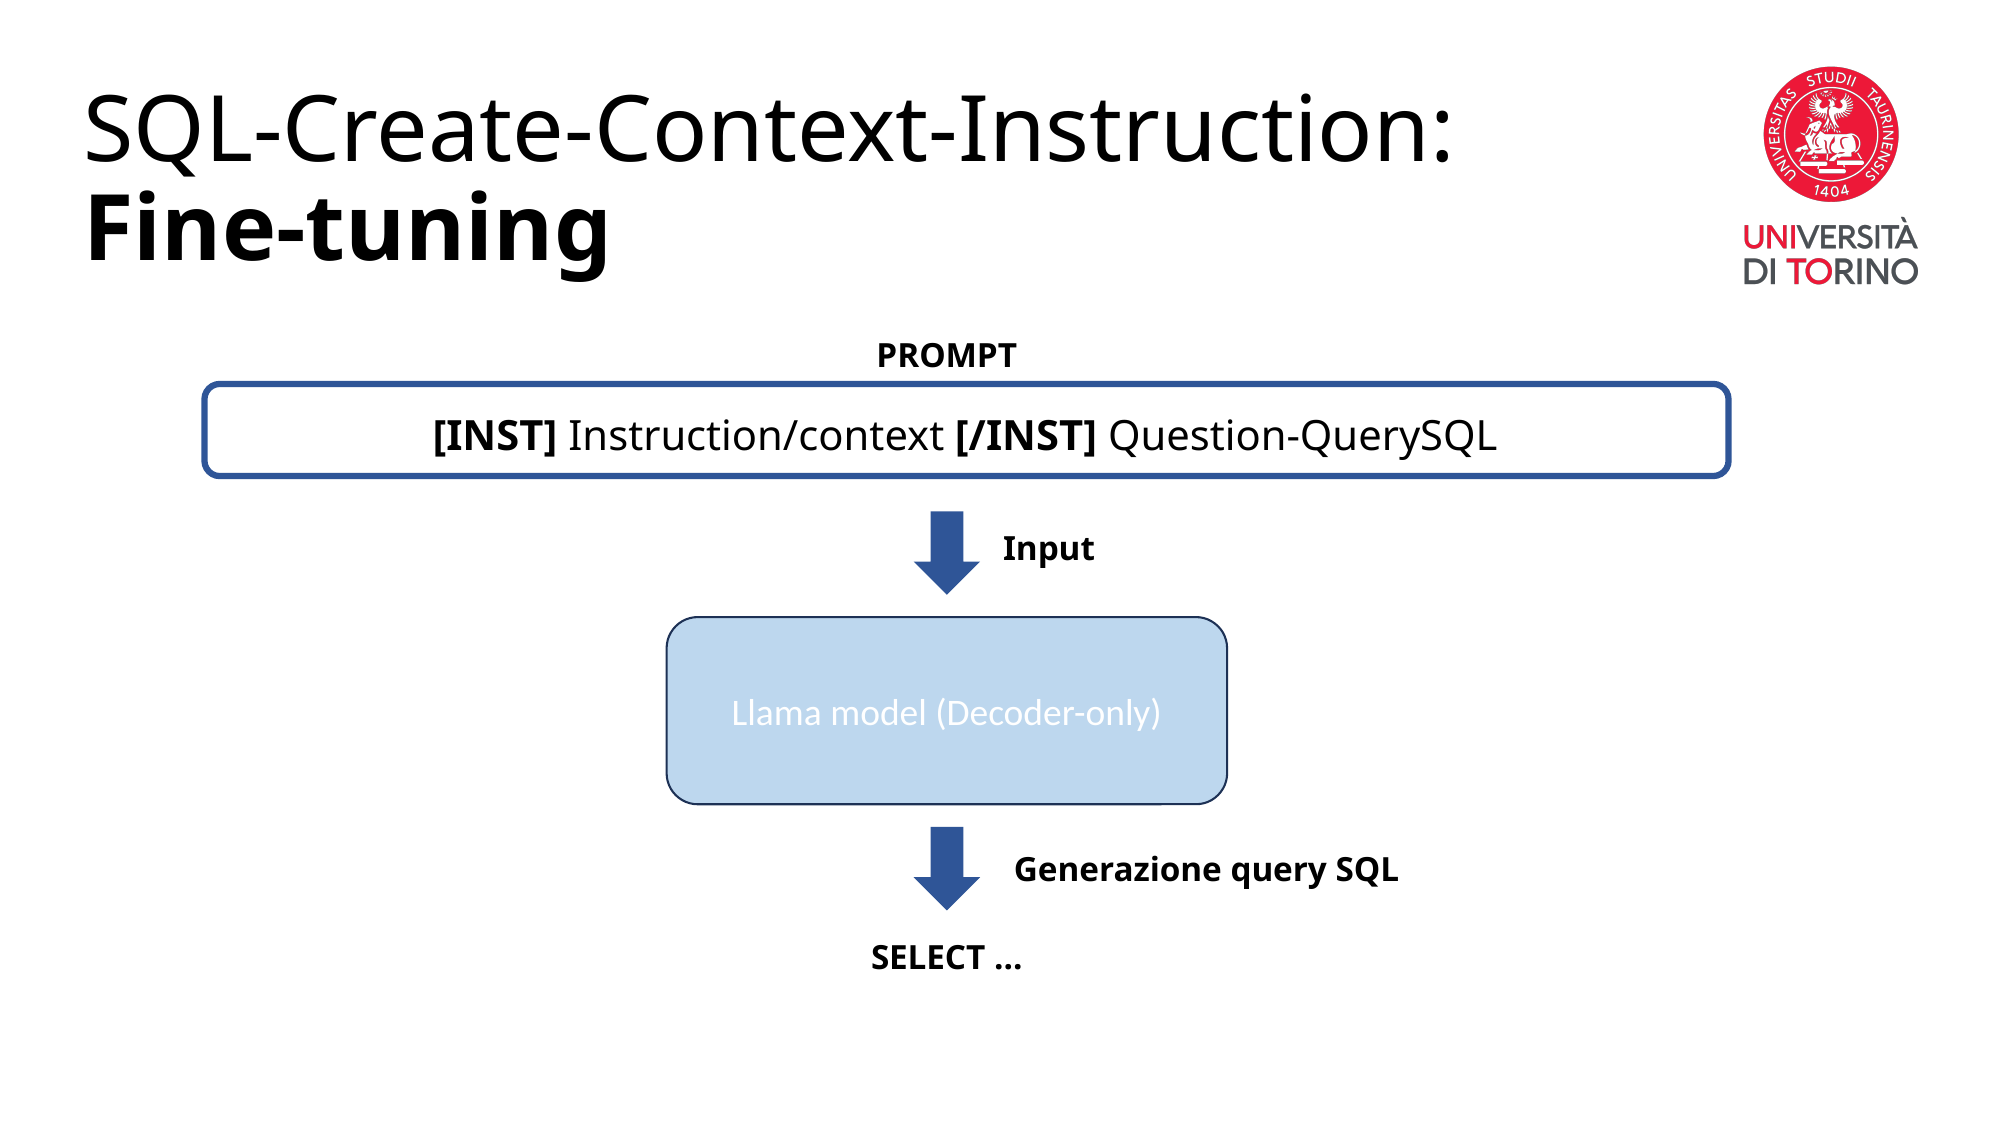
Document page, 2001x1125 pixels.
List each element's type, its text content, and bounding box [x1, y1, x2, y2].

text_box [913, 826, 981, 911]
text_box Input [988, 524, 1137, 582]
title SQL-Create-Context-Instruction: Fine-tuning [68, 72, 1705, 290]
text_box [913, 511, 981, 595]
text_box PROMPT [643, 331, 1251, 389]
text_box SELECT … [643, 933, 1251, 991]
picture [1663, 0, 2000, 352]
text_box [203, 382, 1730, 478]
text_box Llama model (Decoder-only) [665, 616, 1229, 806]
text_box [INST] Instruction/context [/INST] Question-QuerySQL [226, 407, 1704, 465]
text_box Generazione query SQL [998, 845, 1441, 921]
